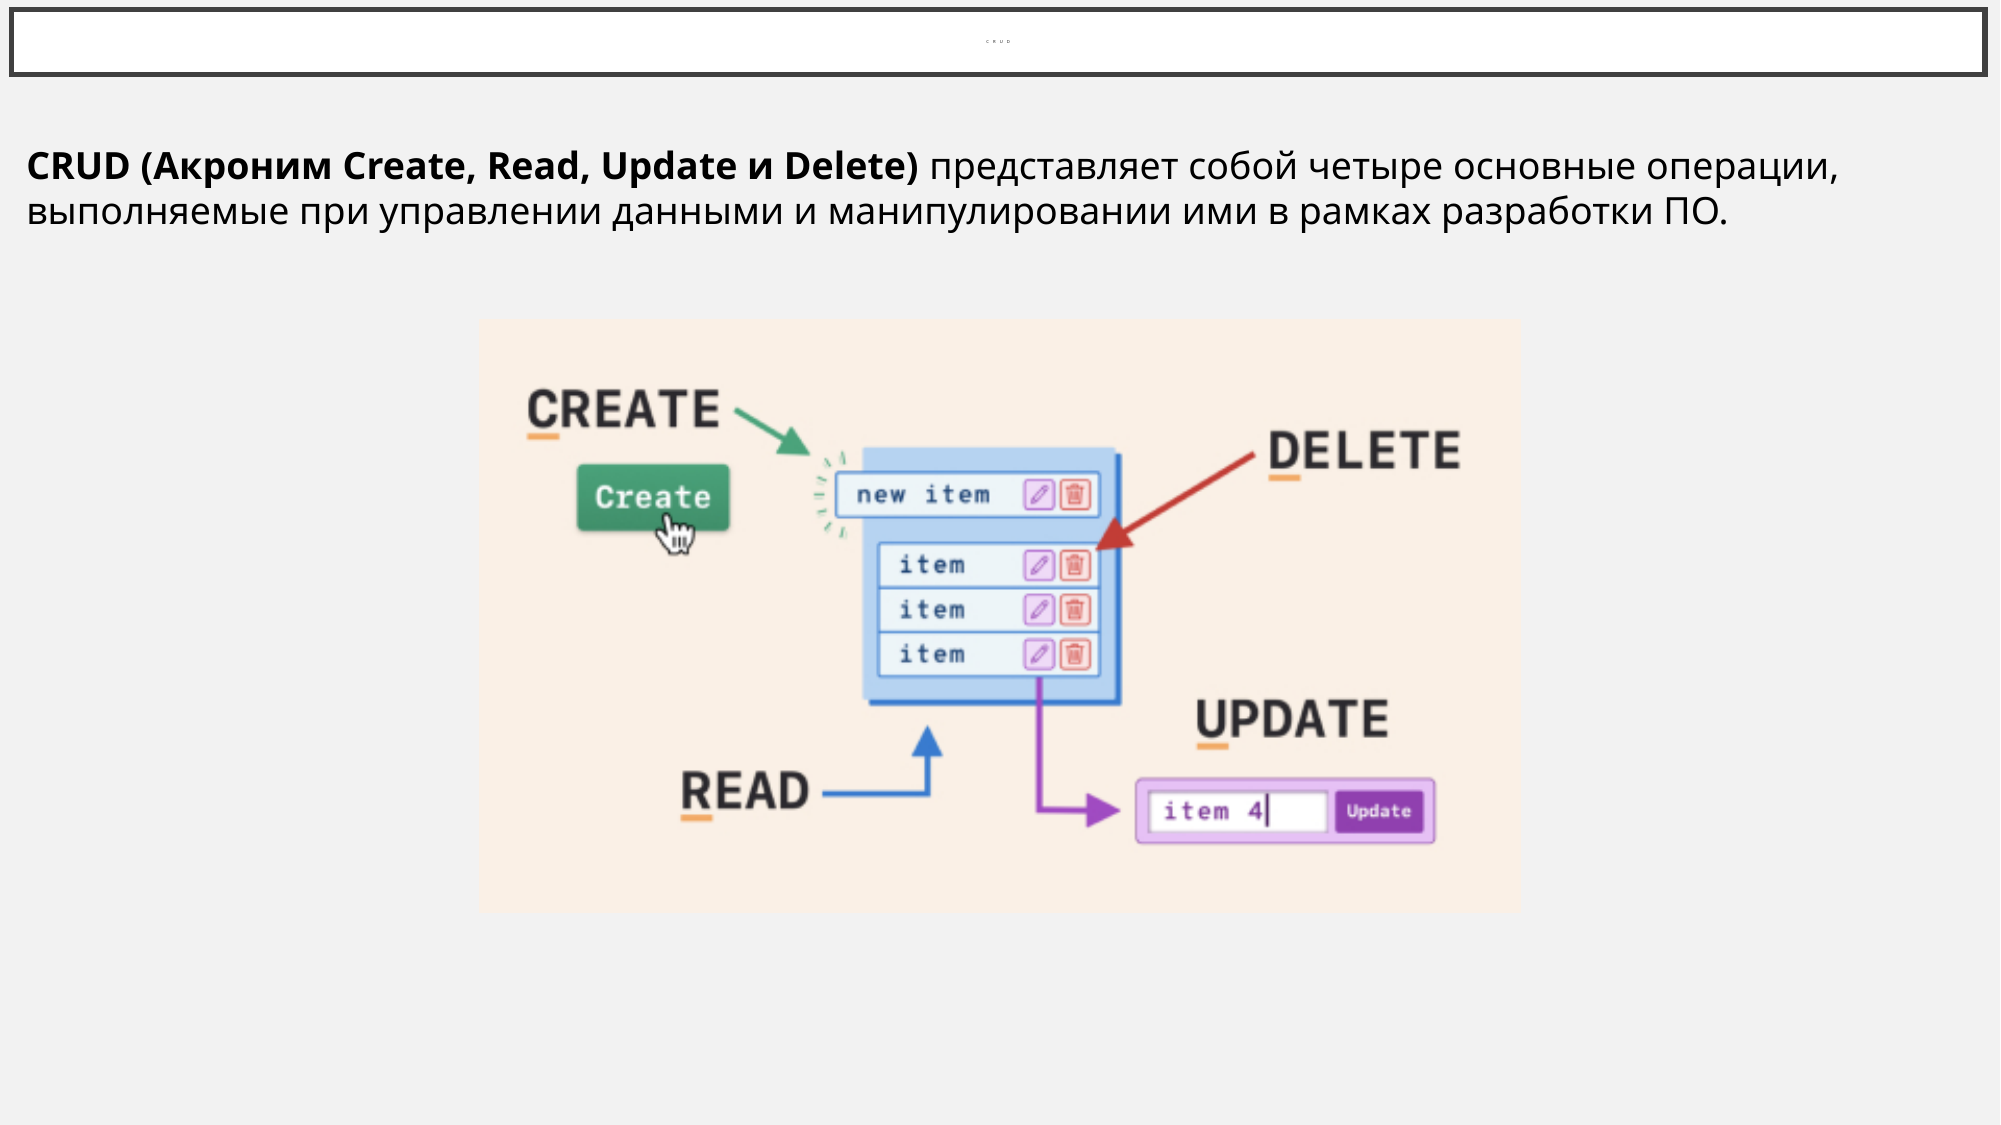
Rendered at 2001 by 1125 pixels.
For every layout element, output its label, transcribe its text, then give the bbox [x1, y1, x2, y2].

picture [479, 319, 1521, 913]
title CRUD [9, 7, 1988, 77]
text_box CRUD (Акроним Create, Read, Update и Delete) представляет собой четыре основные операции, выполняемые при управлении данными и манипулировании ими в рамках разработки ПО. [11, 134, 1985, 240]
